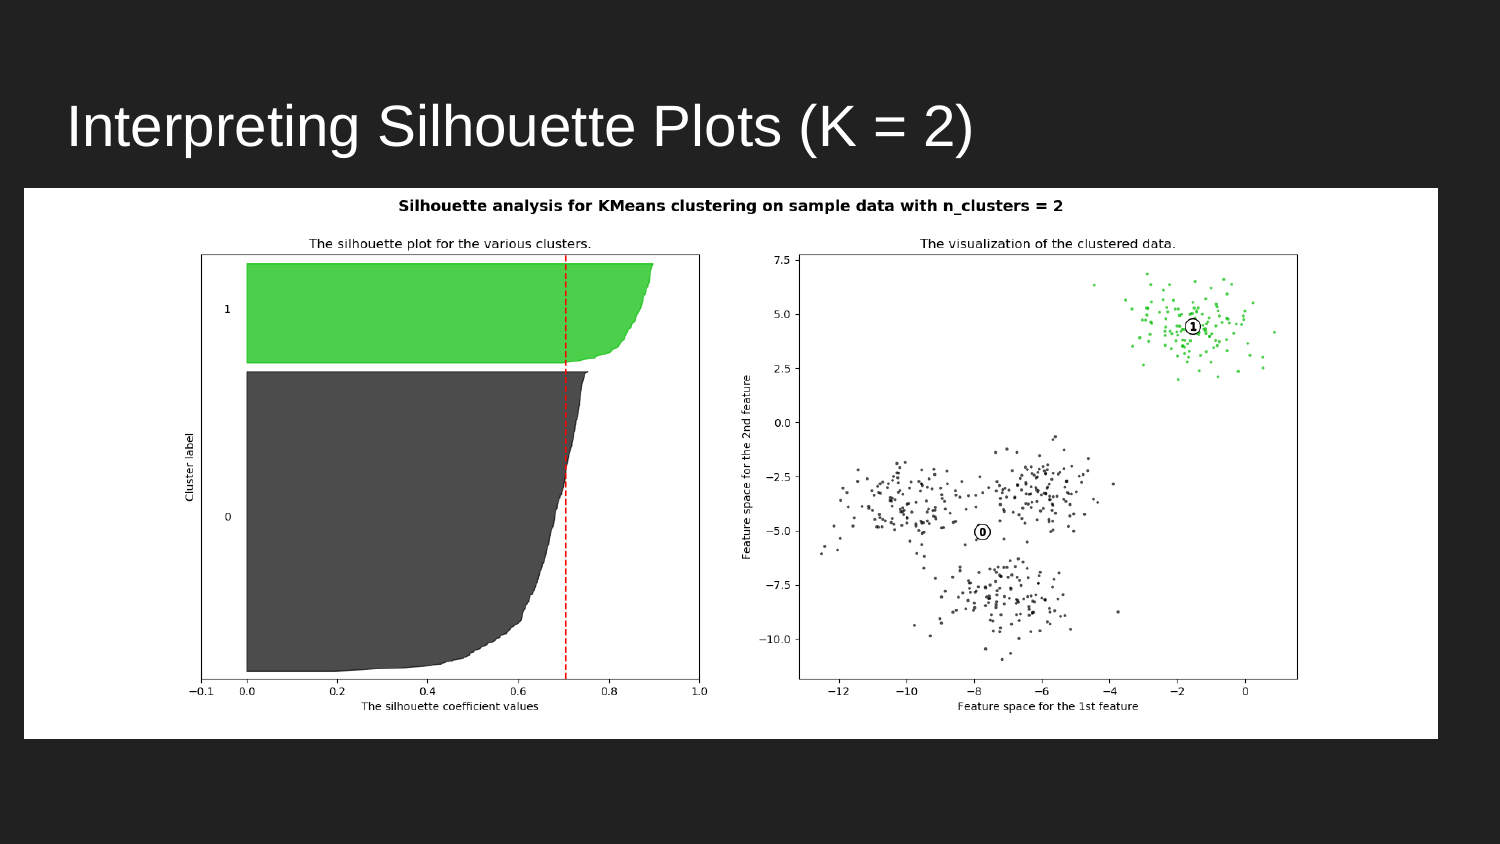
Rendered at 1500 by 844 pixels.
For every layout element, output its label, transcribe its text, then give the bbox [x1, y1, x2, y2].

picture [24, 188, 1439, 739]
title Interpreting Silhouette Plots (K = 2) [51, 72, 1449, 167]
